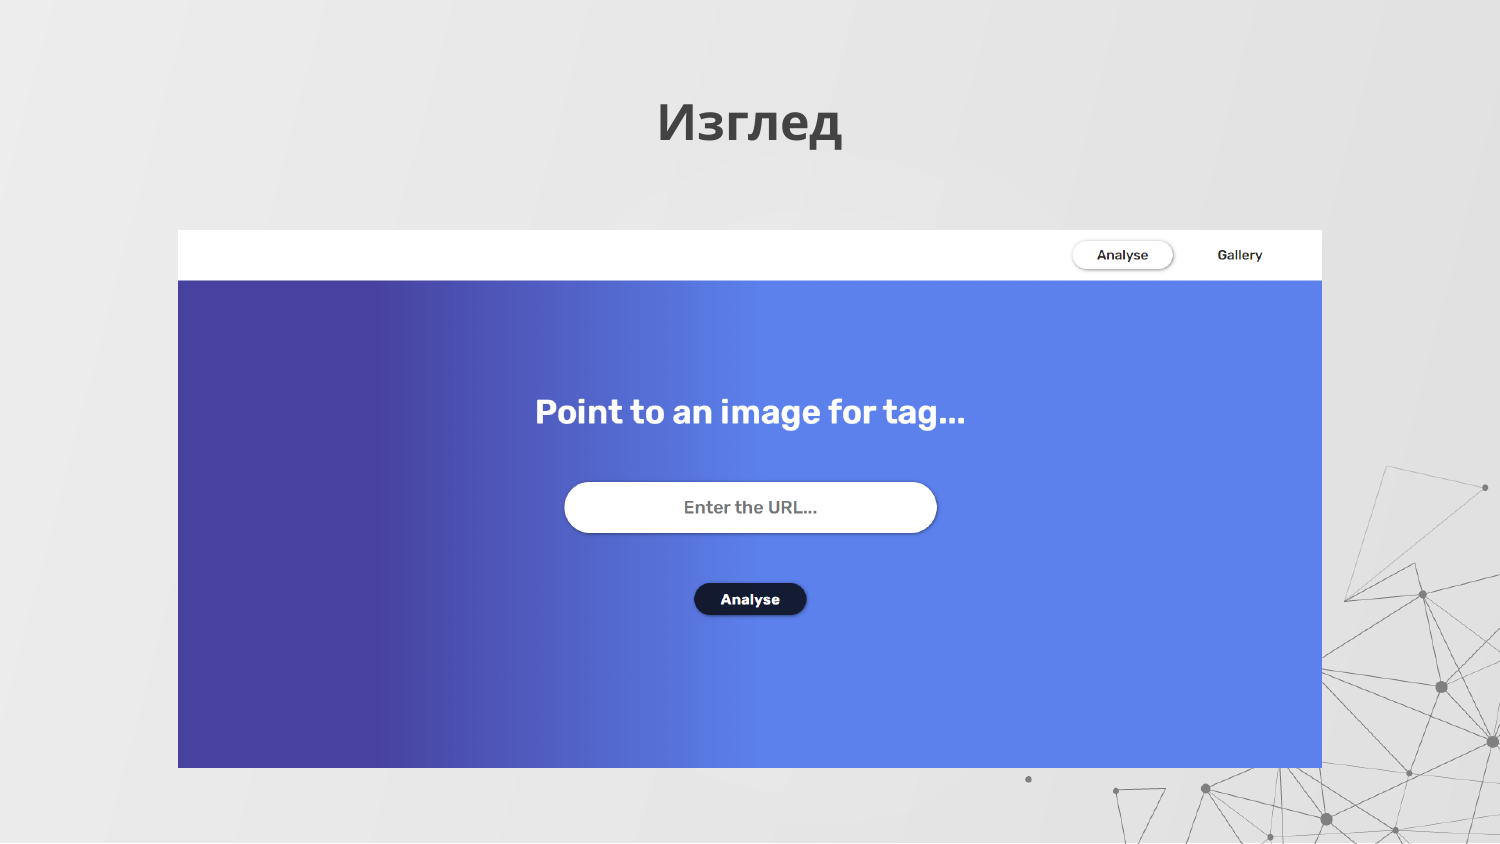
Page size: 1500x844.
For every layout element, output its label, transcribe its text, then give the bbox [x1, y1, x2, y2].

title Изглед [322, 74, 1178, 228]
picture [0, 0, 1500, 844]
